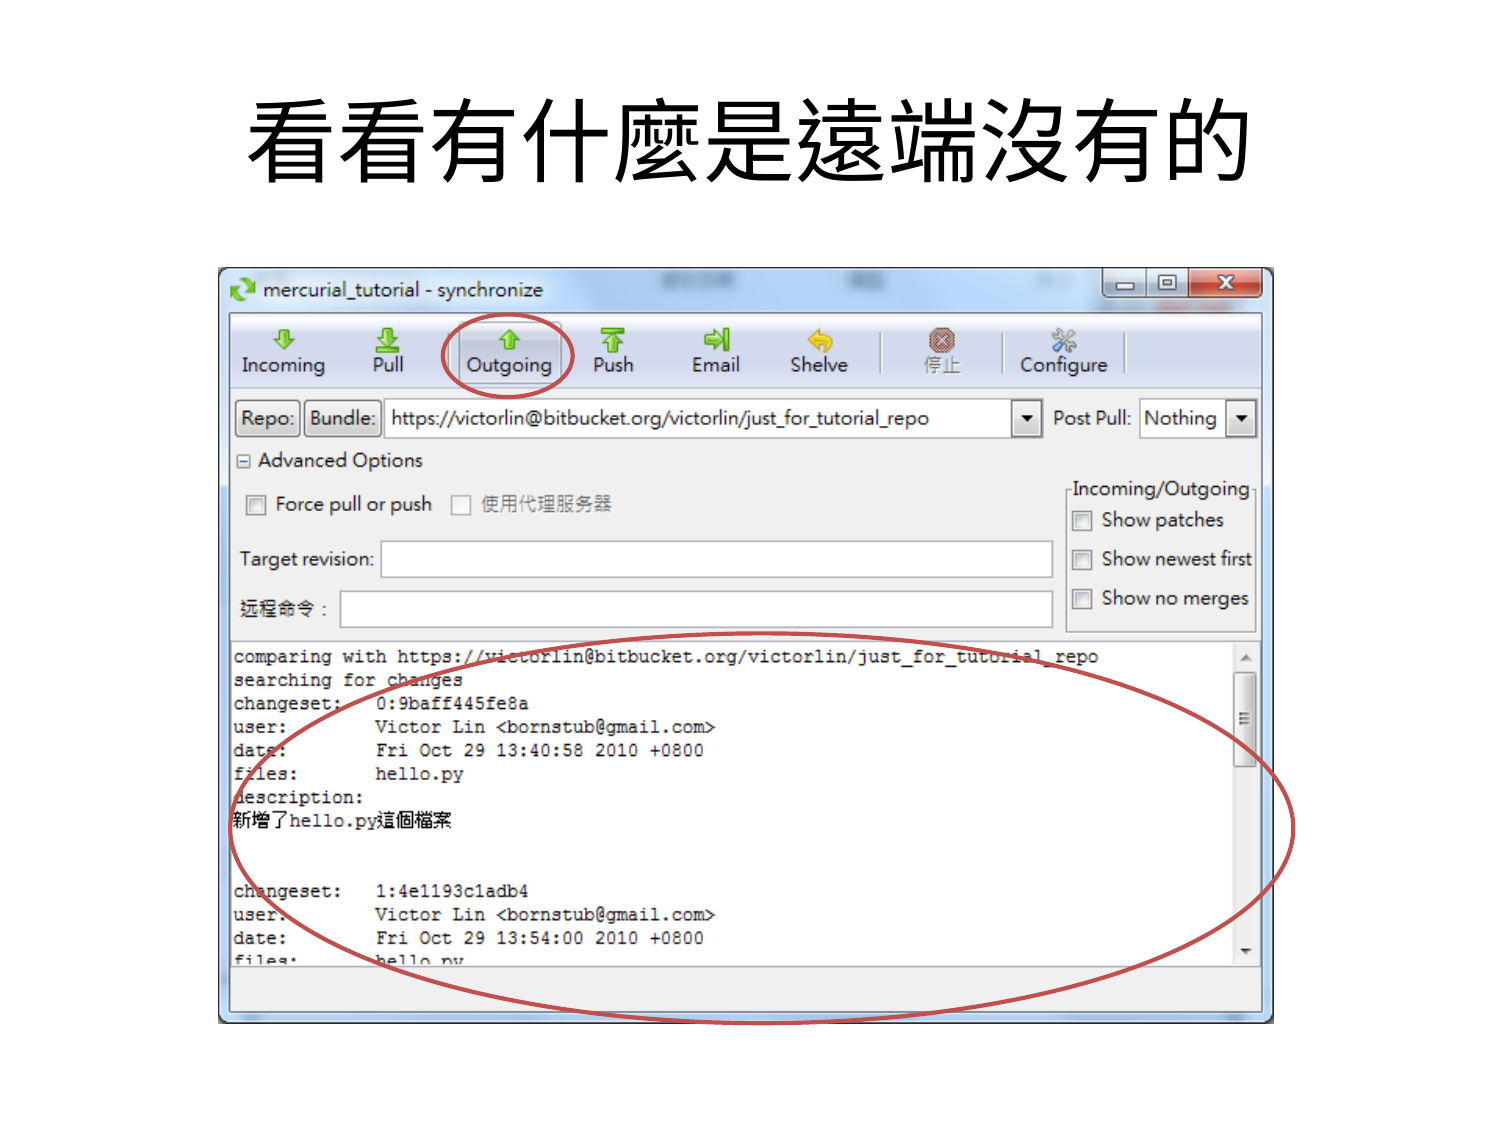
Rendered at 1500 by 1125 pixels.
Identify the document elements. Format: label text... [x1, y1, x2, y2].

picture [218, 266, 1274, 1024]
text_box [1279, 779, 1296, 877]
title 看看有什麼是遠端沒有的 [75, 45, 1425, 233]
